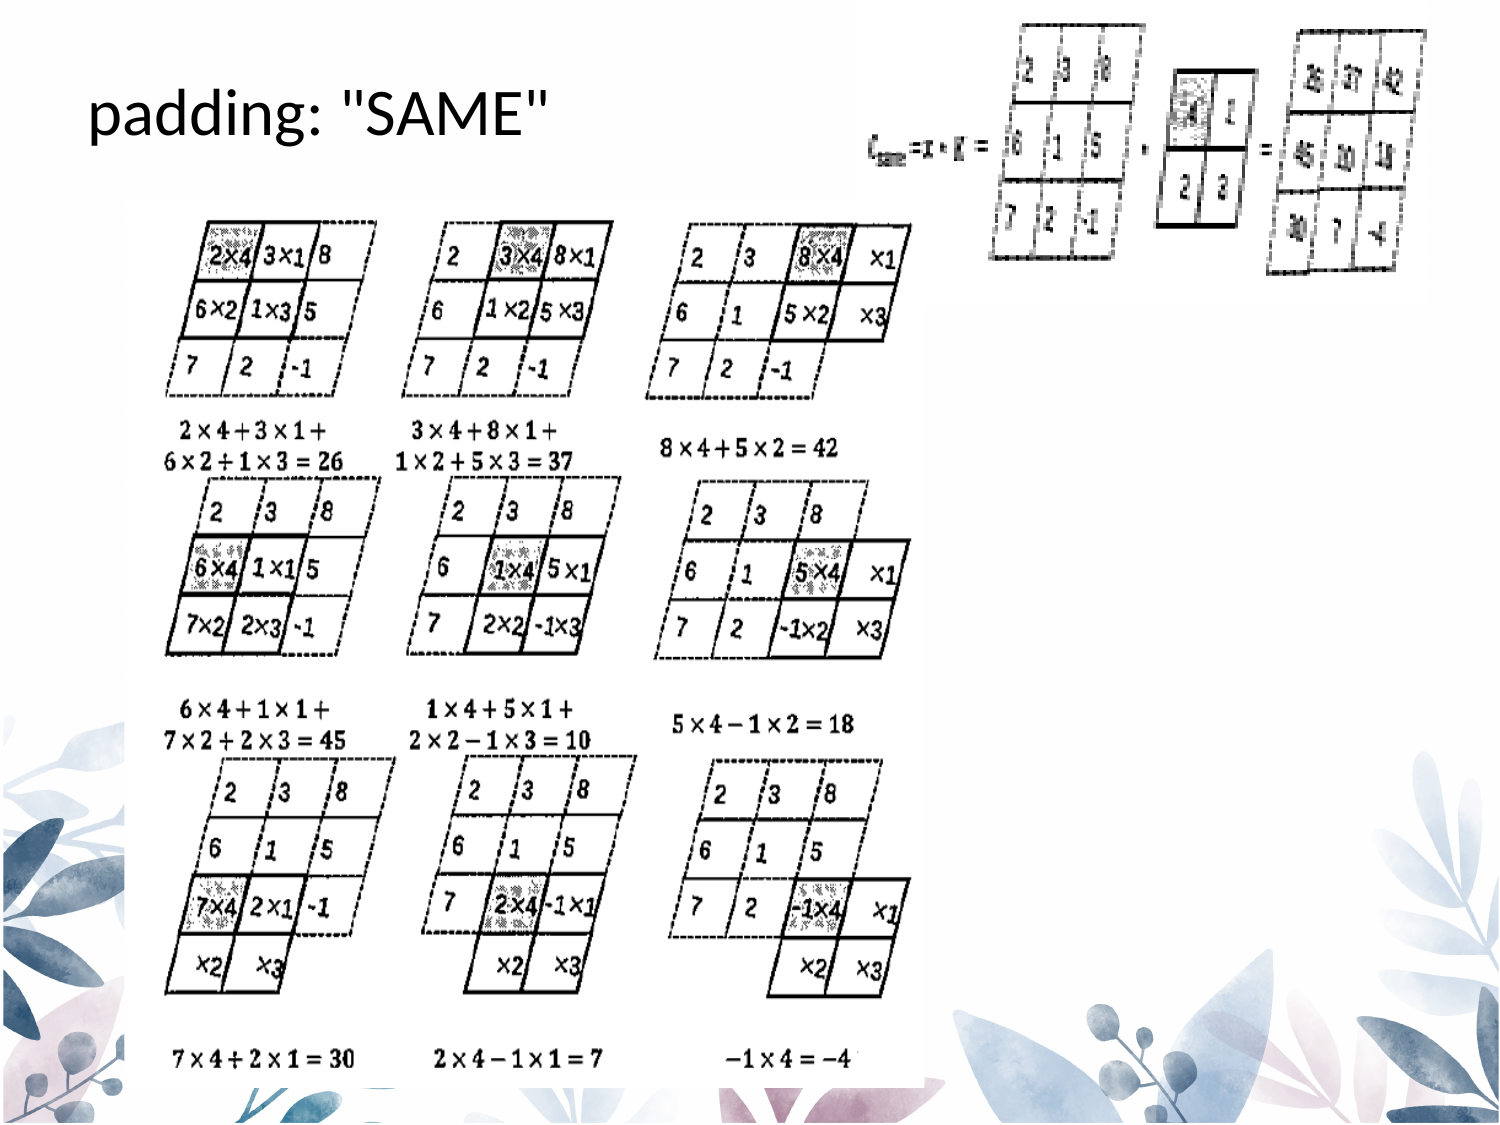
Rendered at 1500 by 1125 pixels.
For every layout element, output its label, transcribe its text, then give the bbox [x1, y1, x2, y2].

text_box padding: "SAME" [72, 61, 579, 156]
picture [0, 0, 1500, 1125]
